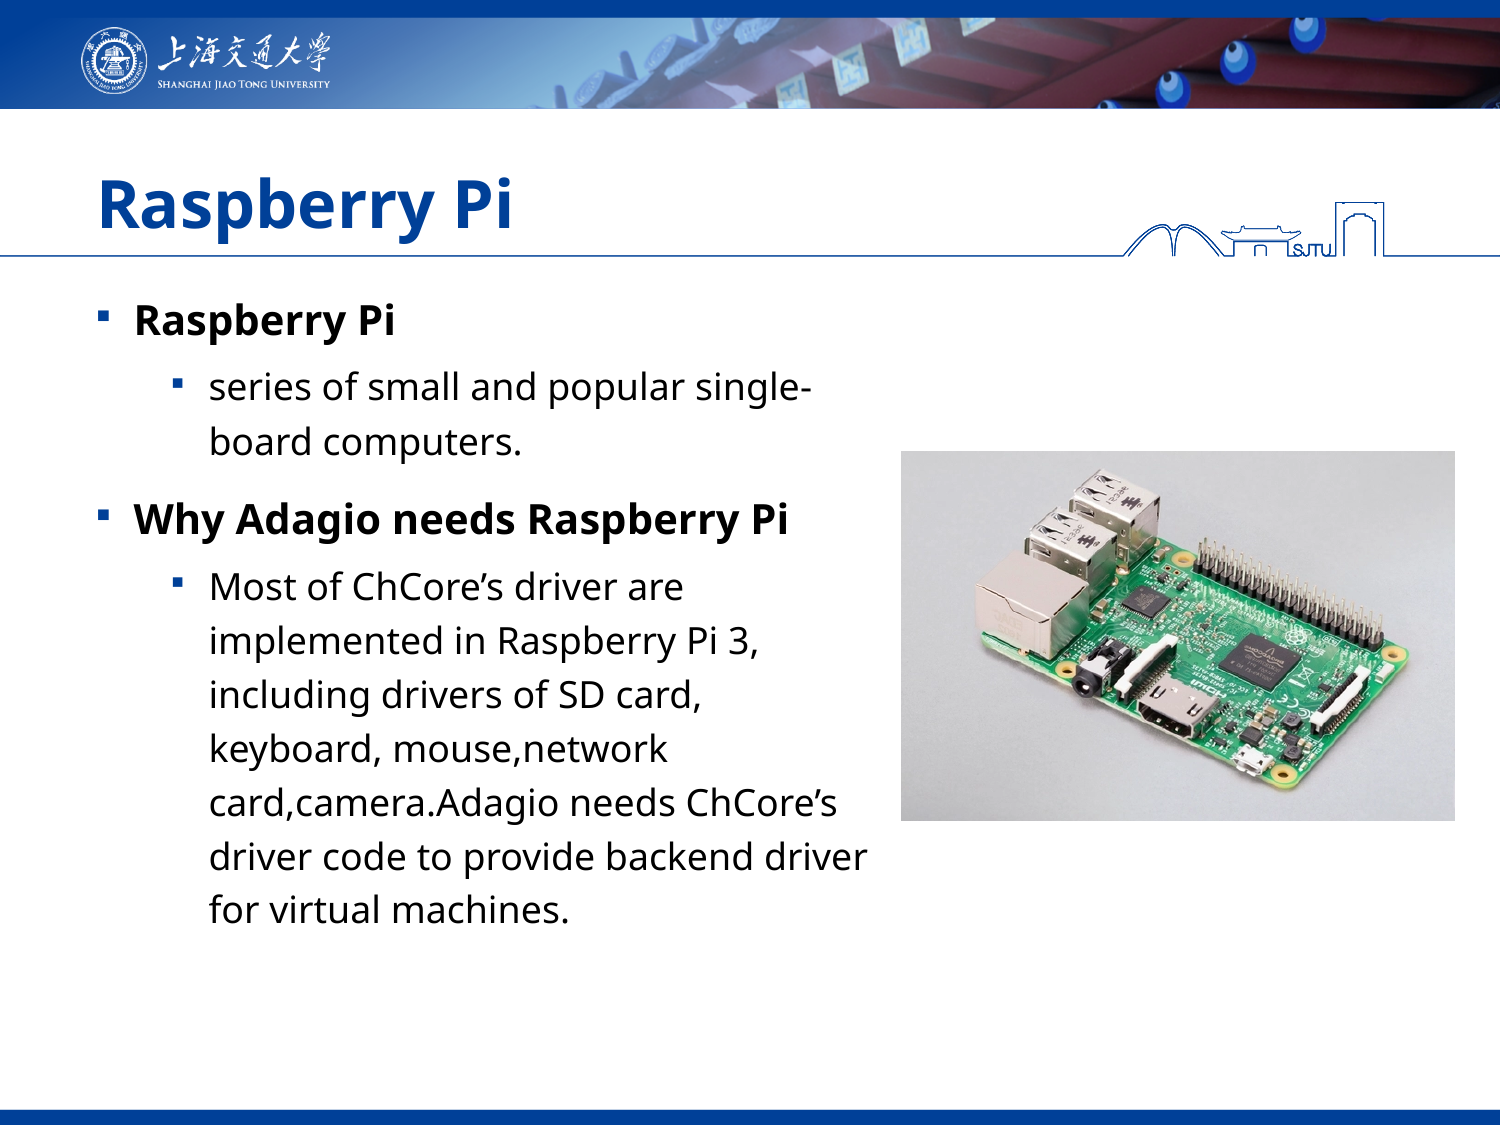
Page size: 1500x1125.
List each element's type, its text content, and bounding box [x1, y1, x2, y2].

list Raspberry Pi series of small and popular single-board computers. Why Adagio needs Raspberry Pi Most of ChCore’s driver are implemented in Raspberry Pi 3, including drivers of SD card, keyboard, mouse,network card,camera.Adagio needs ChCore’s driver code to provide backend driver for virtual machines. [81, 276, 902, 1084]
title Raspberry Pi [81, 159, 1455, 254]
picture [0, 18, 1500, 109]
picture [901, 451, 1455, 821]
